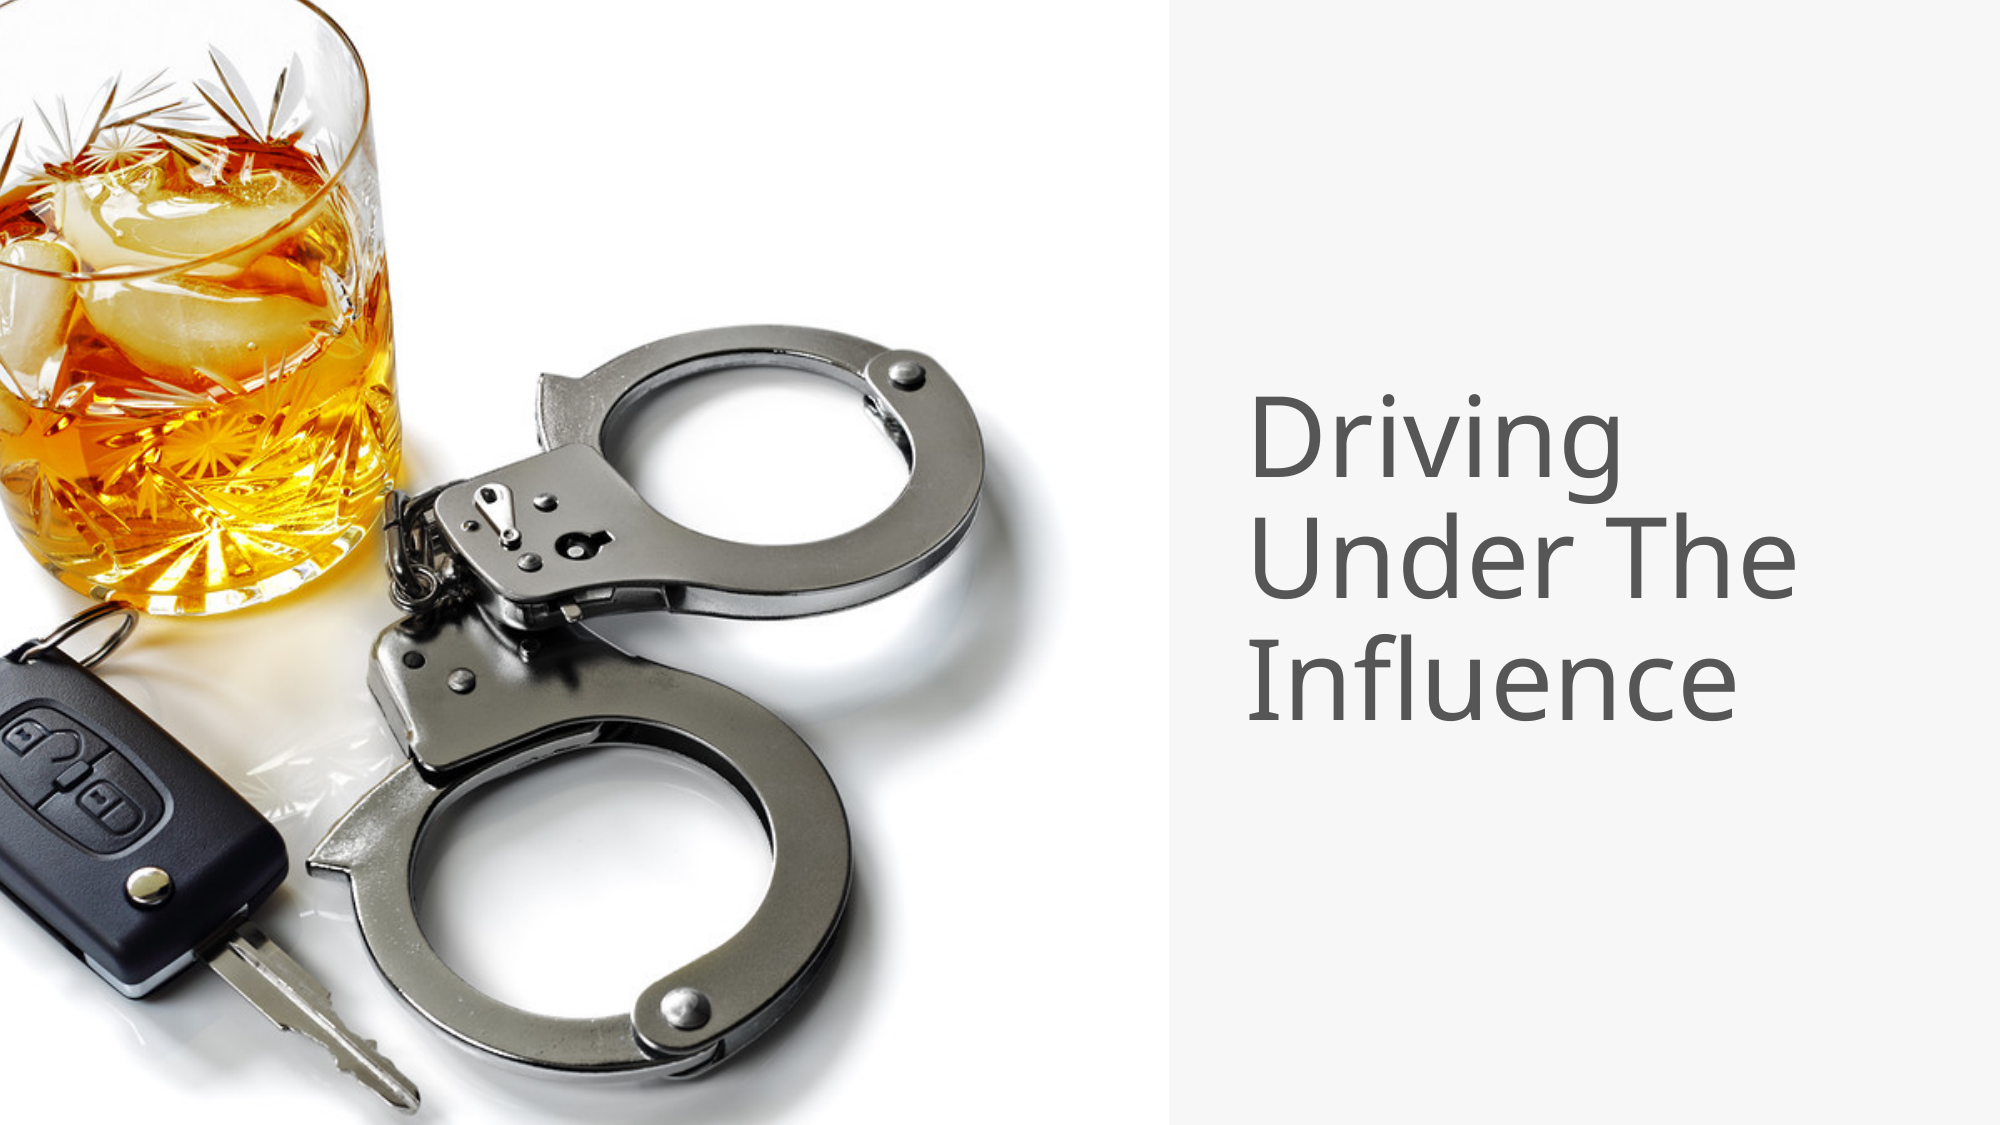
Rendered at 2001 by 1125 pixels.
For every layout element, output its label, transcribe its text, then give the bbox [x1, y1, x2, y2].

text_box Driving Under The Influence [1245, 372, 1927, 752]
picture [0, 0, 1169, 1125]
